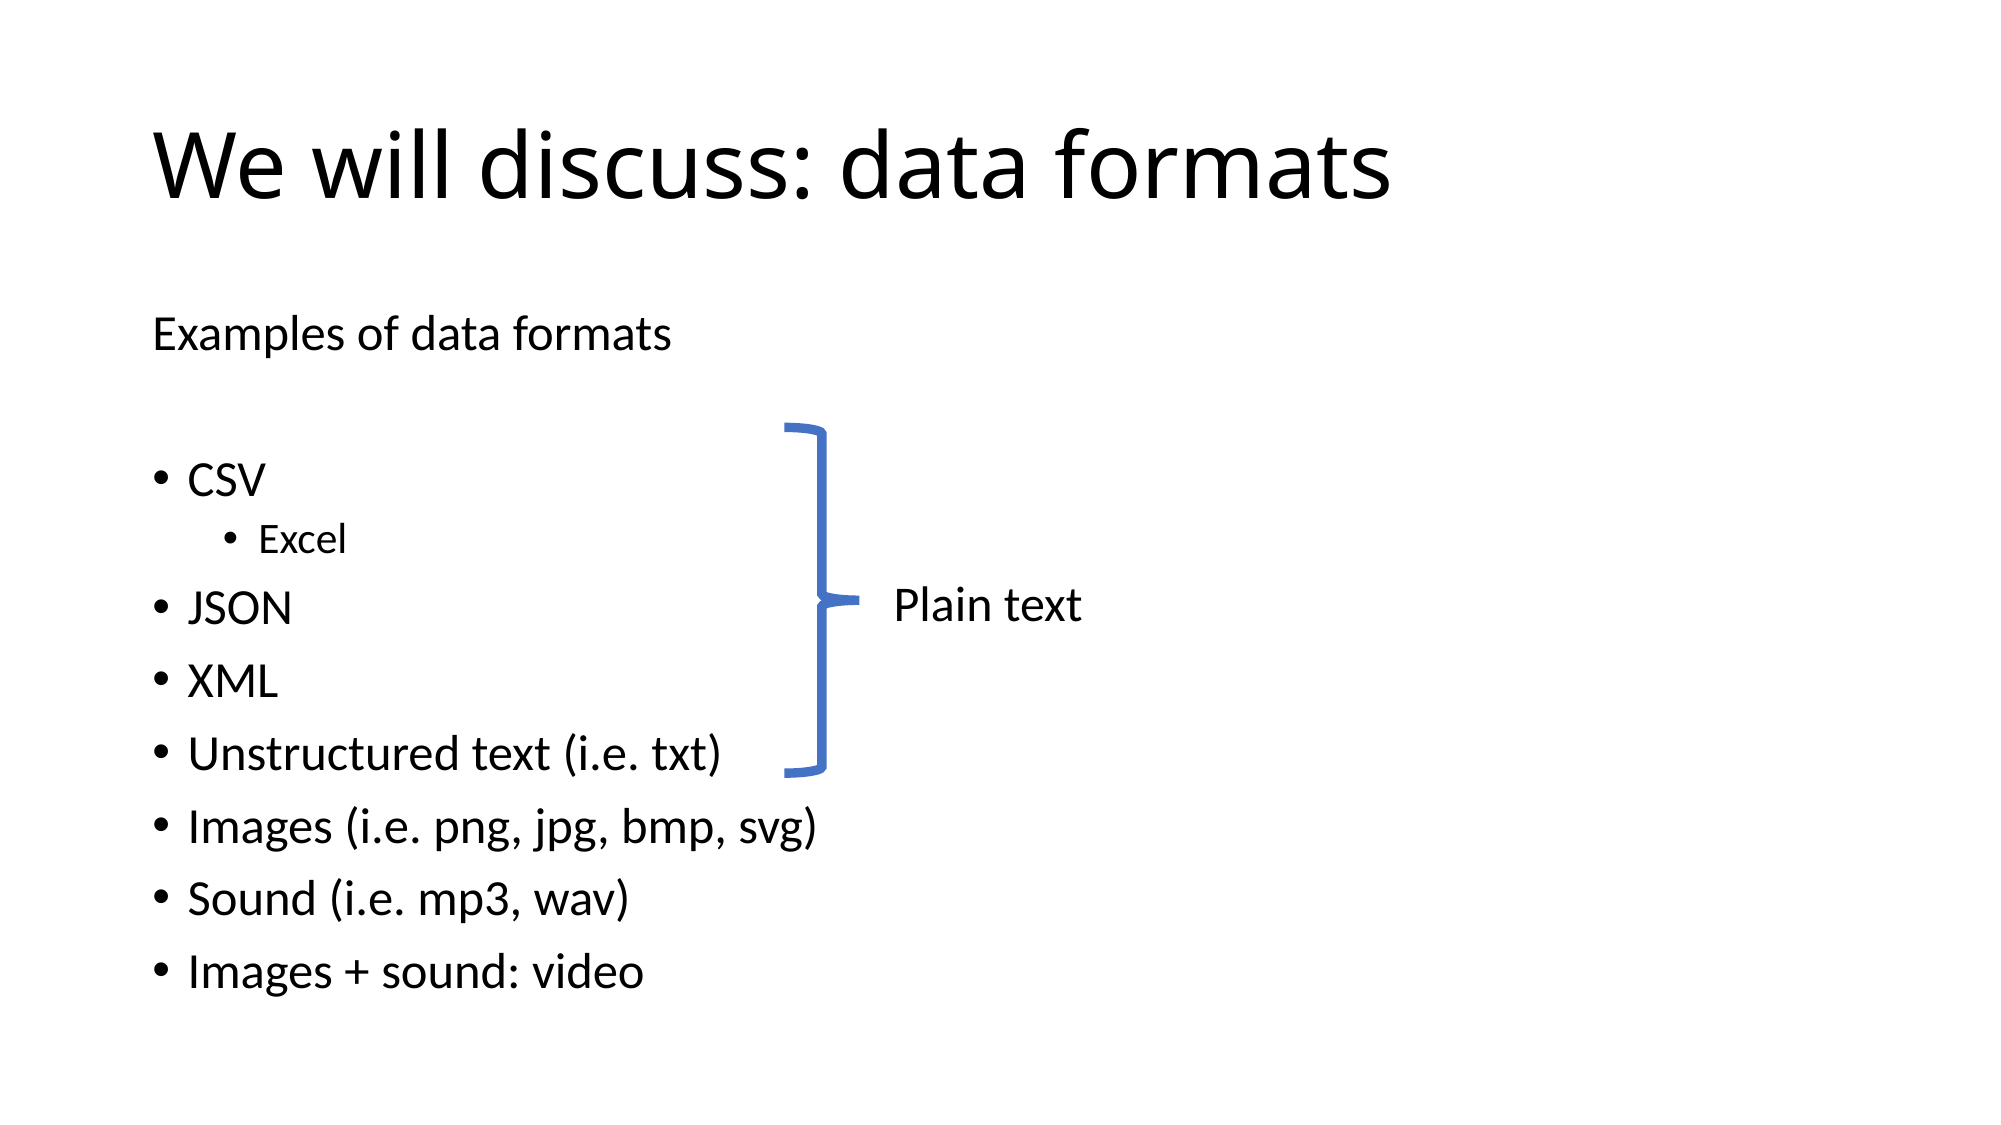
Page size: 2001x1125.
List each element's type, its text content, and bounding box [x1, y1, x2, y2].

text_box [784, 426, 860, 774]
title We will discuss: data formats [137, 59, 1863, 278]
text_box Plain text [878, 563, 1162, 639]
list Examples of data formats CSV Excel JSON XML Unstructured text (i.e. txt) Images (i.e. png, jpg, bmp, svg) Sound (i.e. mp3, wav) Images + sound: video [137, 299, 1863, 1014]
